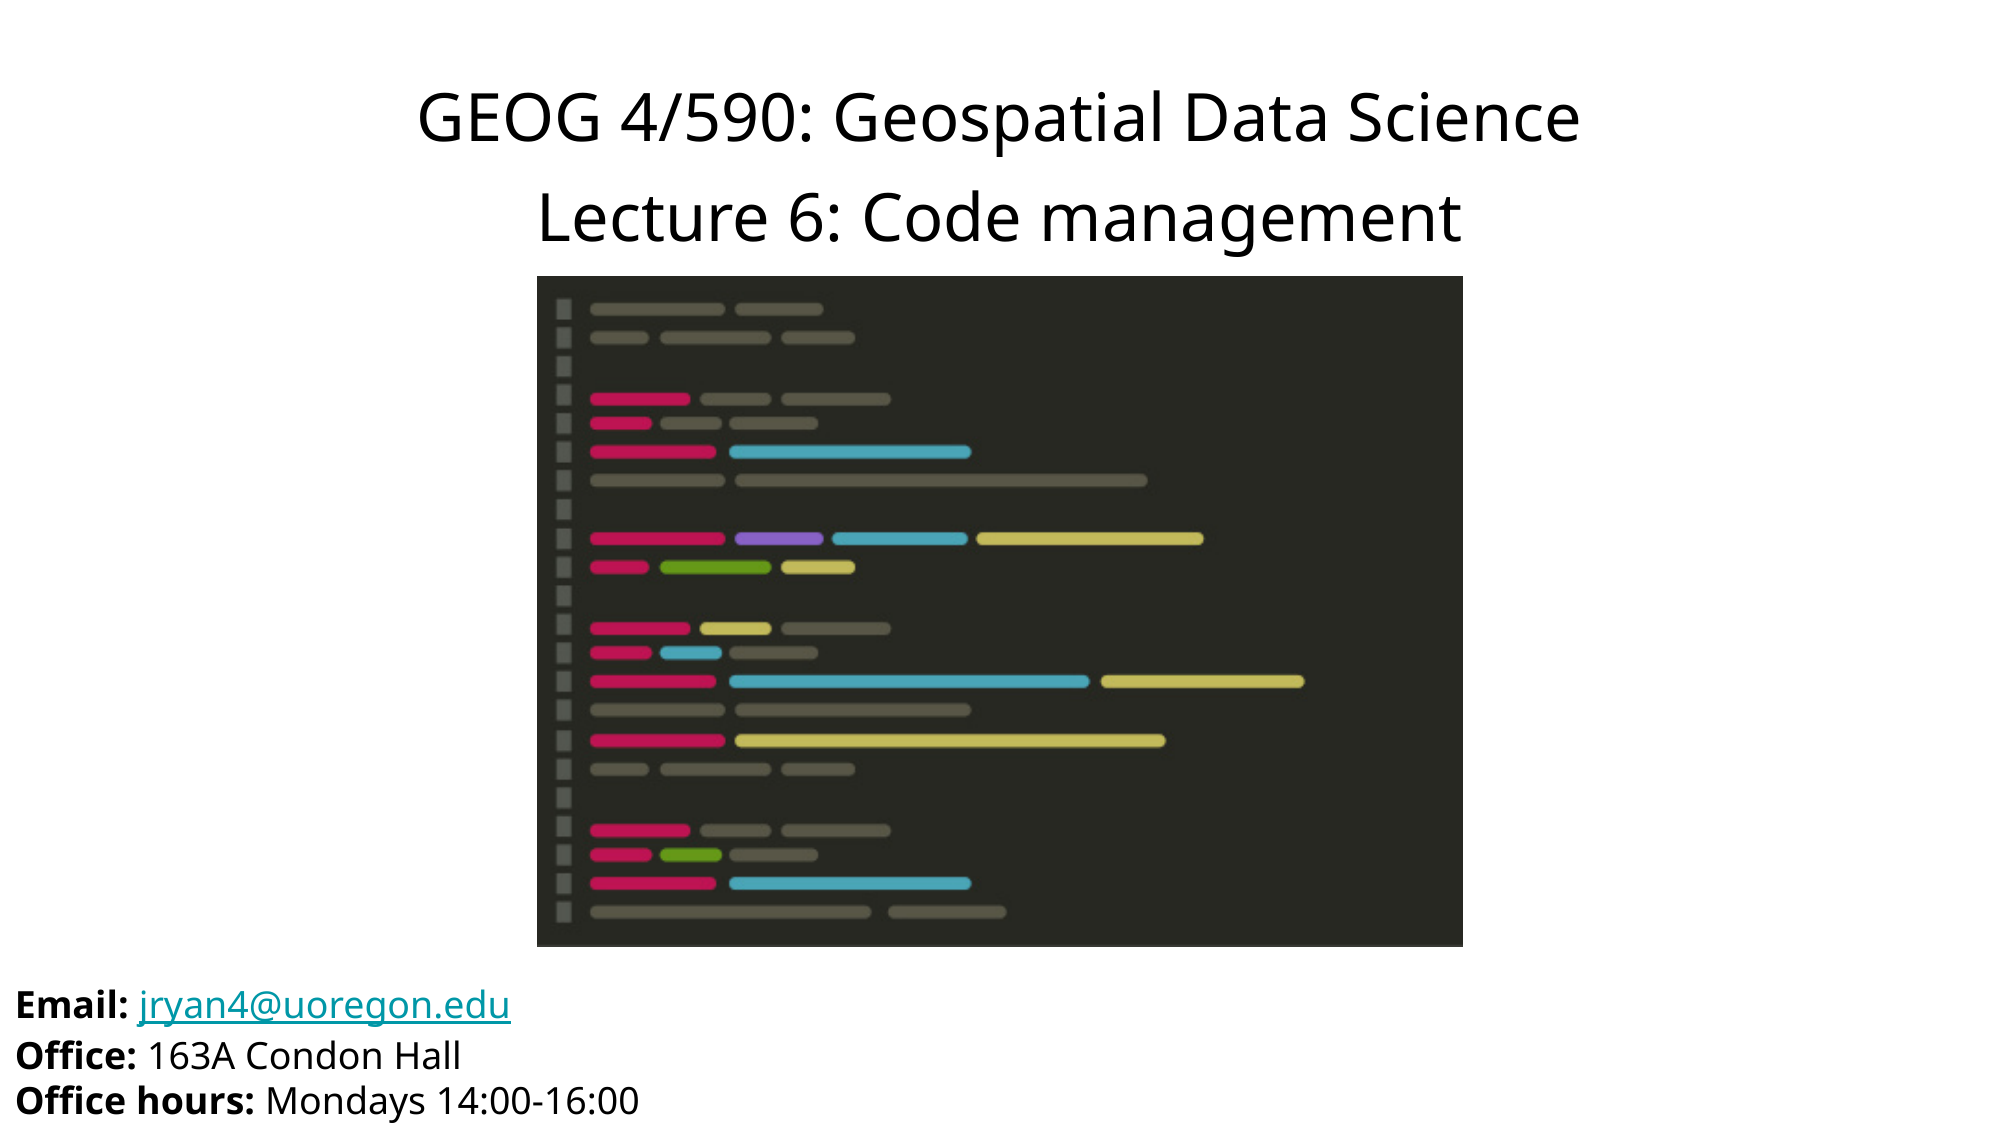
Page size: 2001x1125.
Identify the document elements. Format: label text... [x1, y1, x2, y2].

text_box Email: jryan4@uoregon.edu Office: 163A Condon Hall Office hours: Mondays 14:00-16:00 [0, 973, 1118, 1125]
text_box GEOG 4/590: Geospatial Data Science Lecture 6: Code management [204, 34, 1795, 275]
picture [537, 276, 1463, 947]
